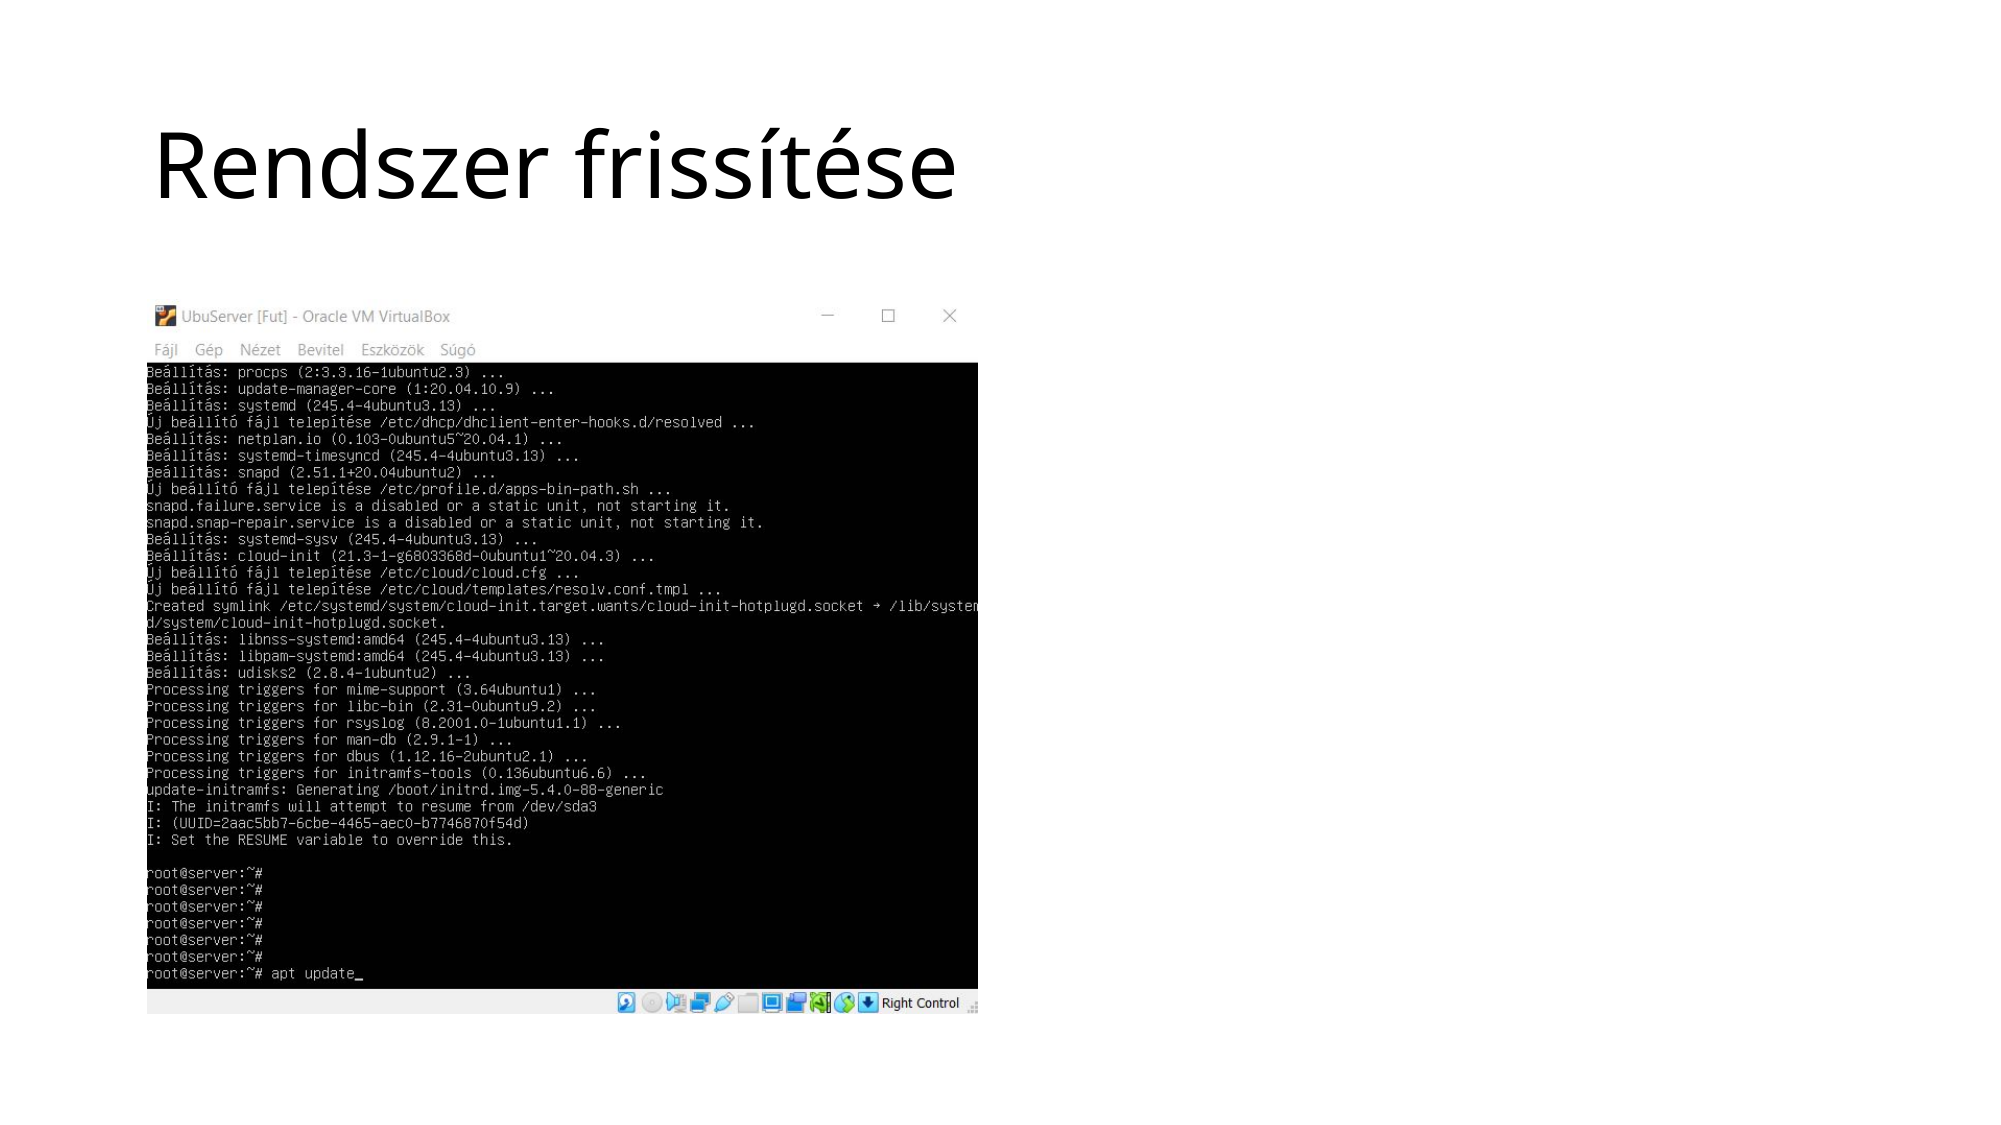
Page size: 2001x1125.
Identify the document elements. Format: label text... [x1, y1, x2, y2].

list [147, 299, 978, 1014]
title Rendszer frissítése [137, 59, 1863, 278]
